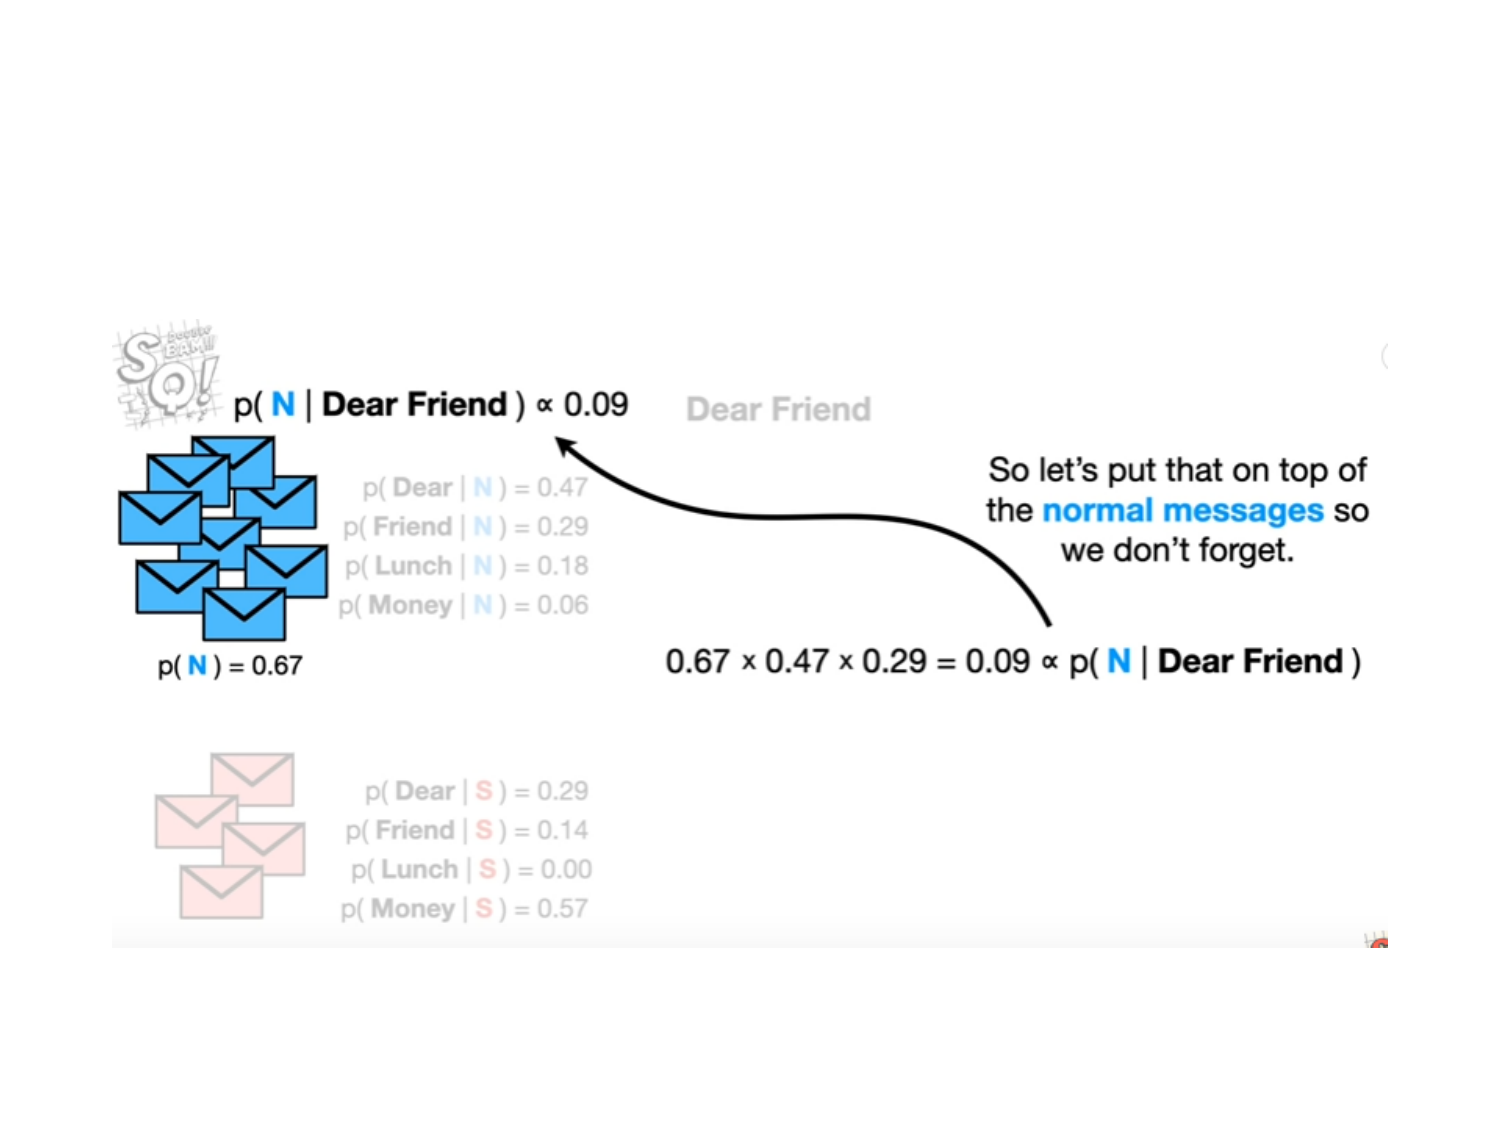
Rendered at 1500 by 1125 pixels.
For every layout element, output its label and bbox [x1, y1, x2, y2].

list [112, 319, 1388, 948]
